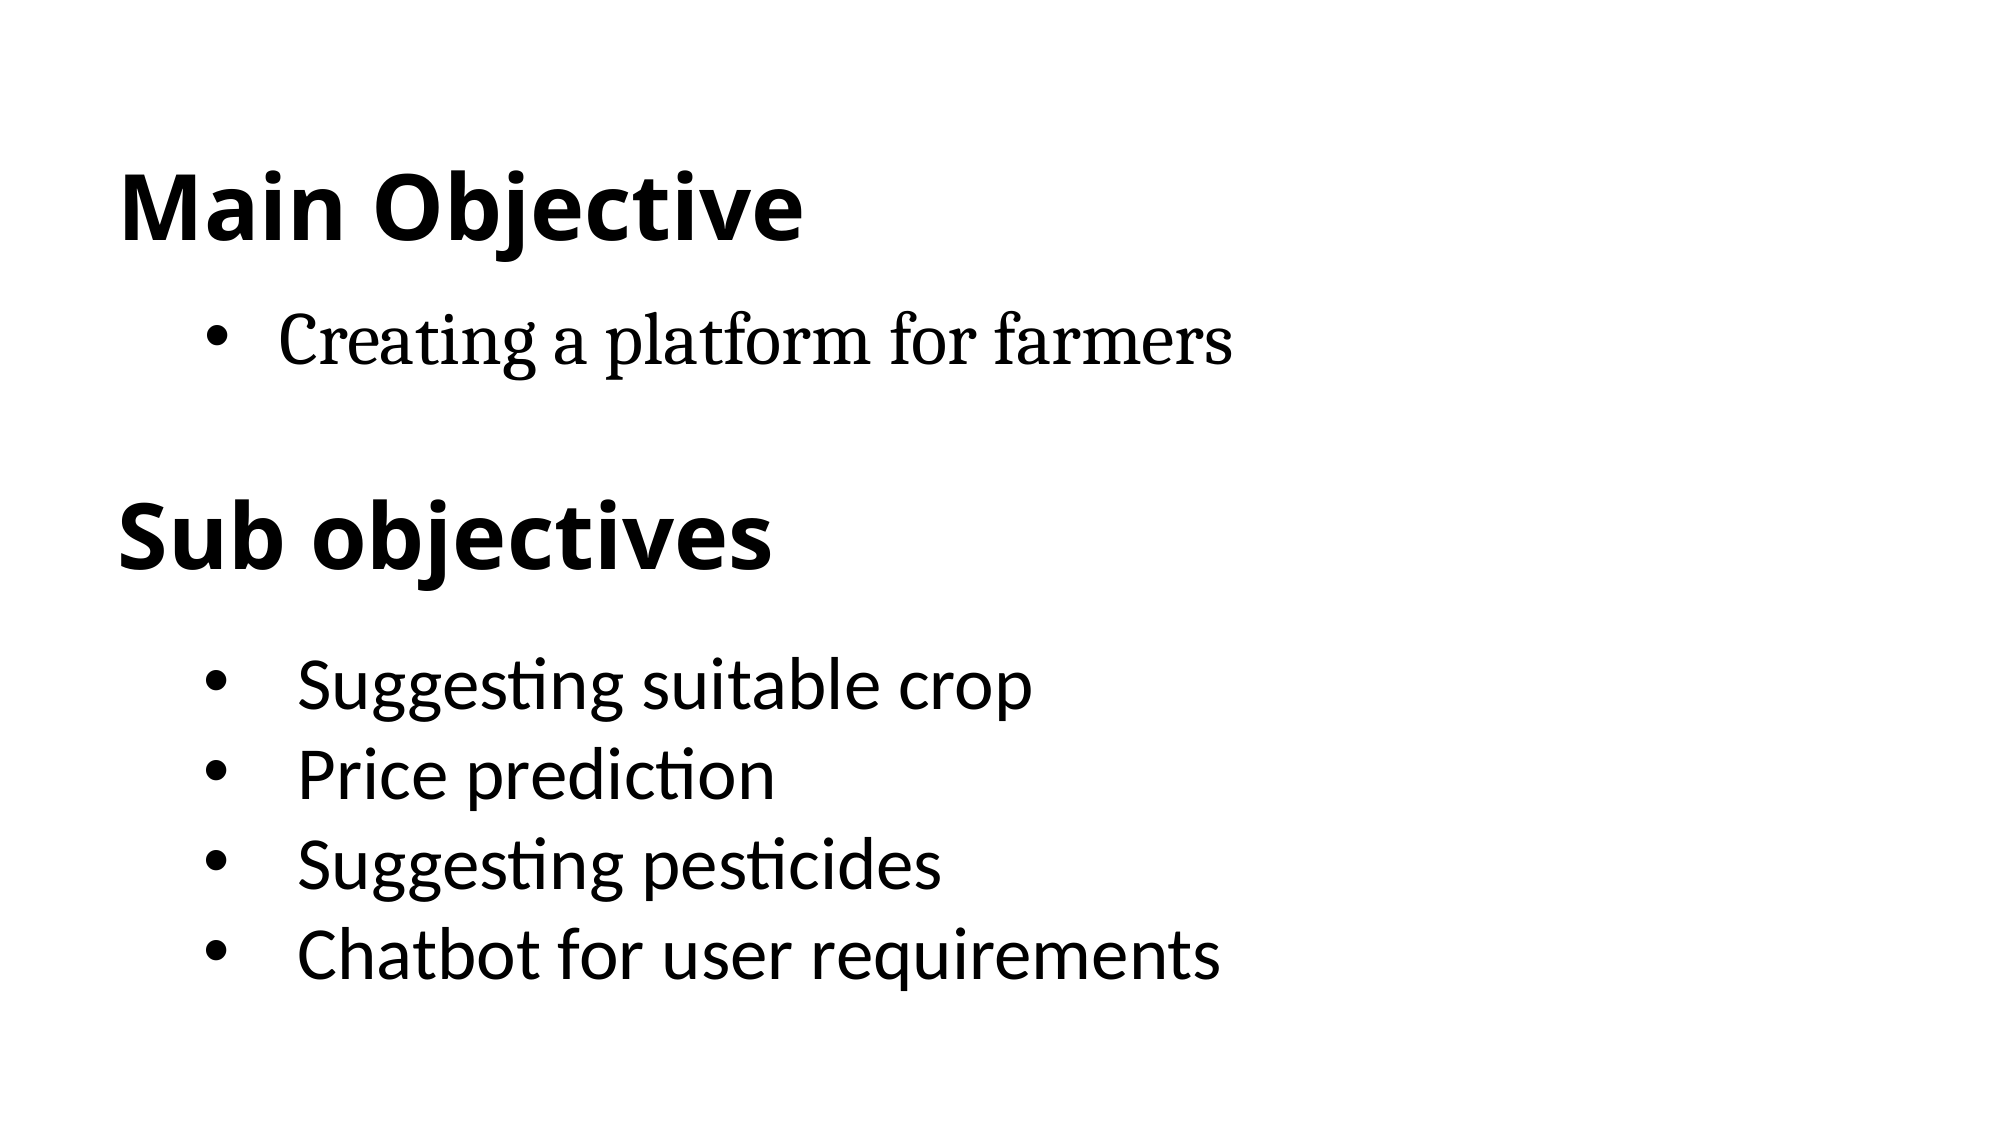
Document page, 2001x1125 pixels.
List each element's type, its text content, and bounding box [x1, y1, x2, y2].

text_box Main Objective [102, 139, 1897, 269]
text_box Creating a platform for farmers [189, 281, 1845, 412]
text_box Sub objectives [102, 458, 1816, 607]
text_box Suggesting suitable crop Price prediction Suggesting pesticides Chatbot for user requirements [188, 627, 1600, 1093]
